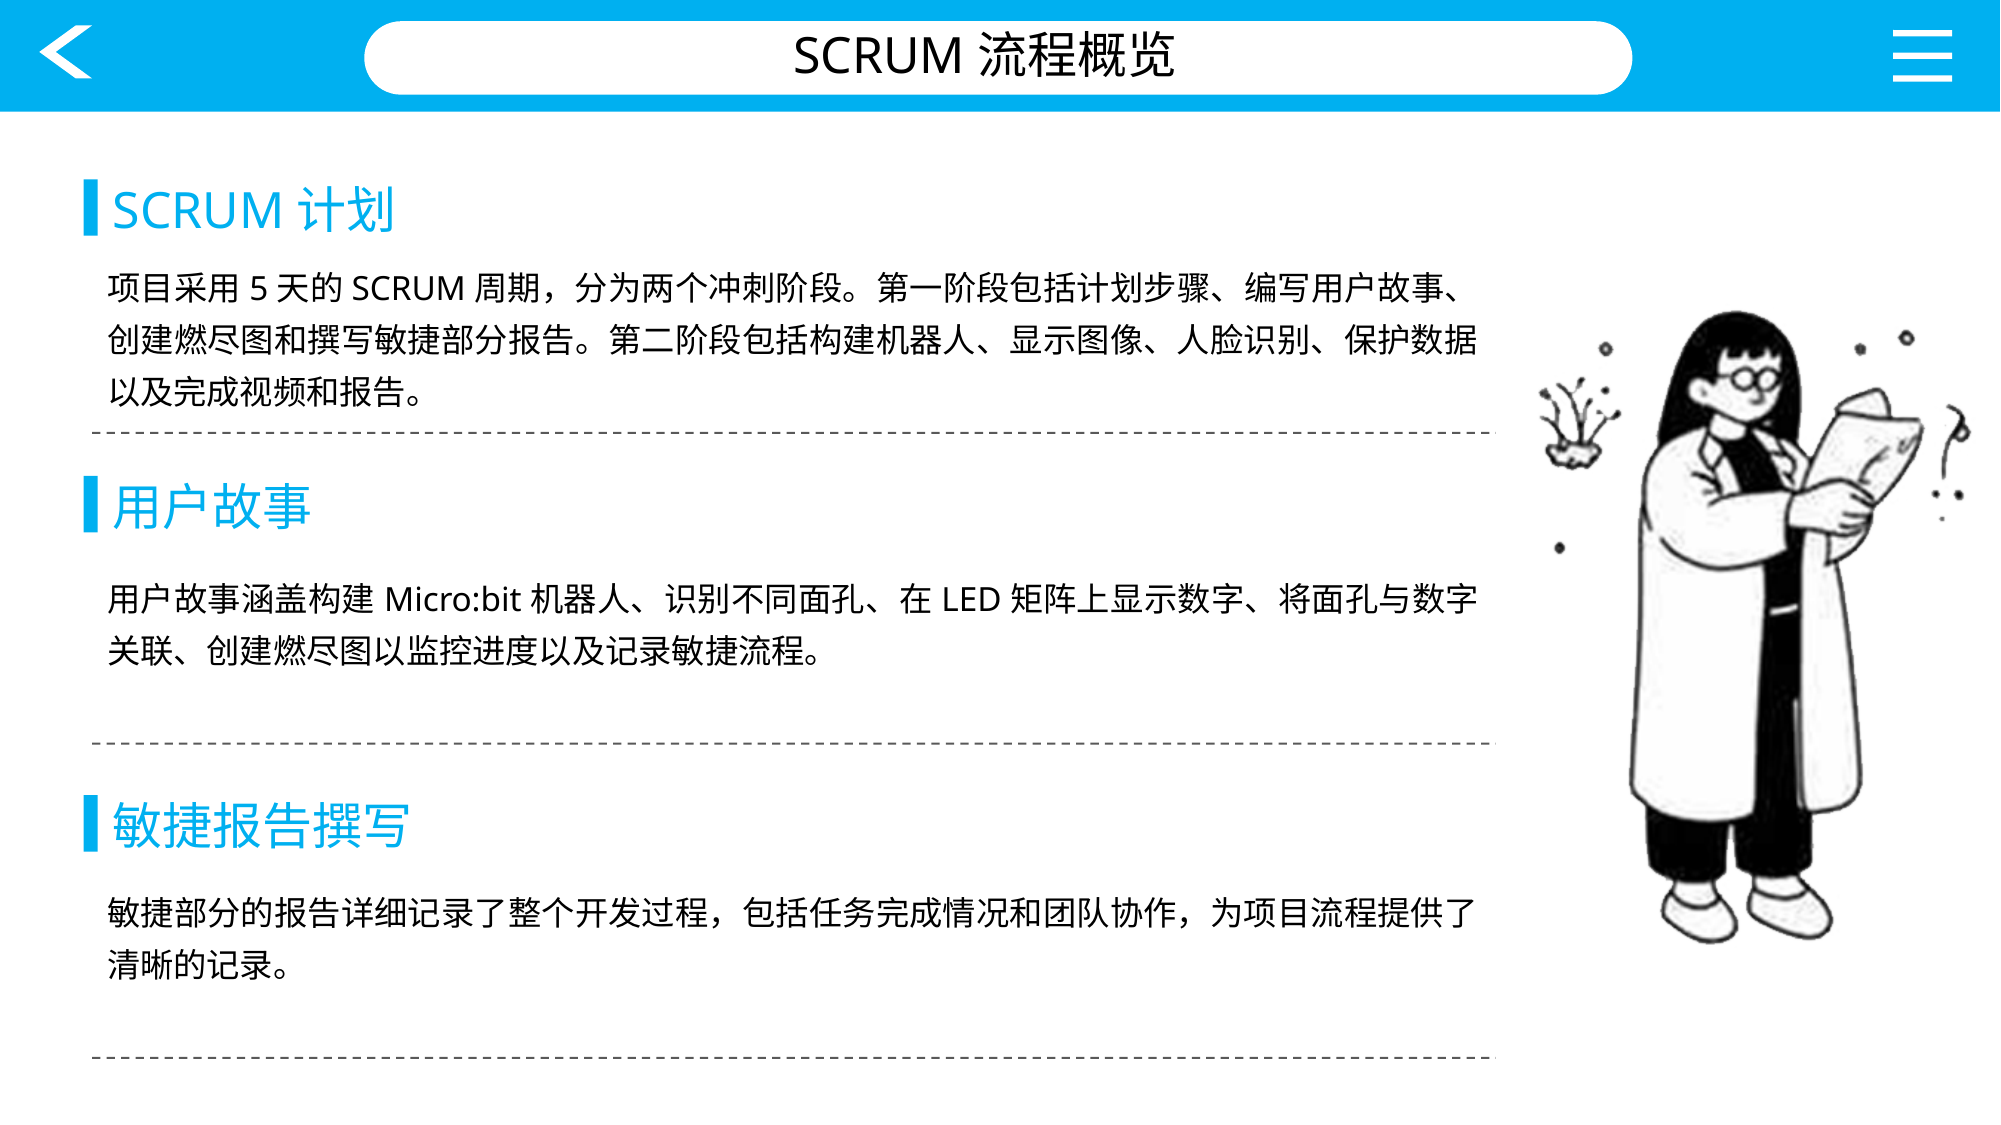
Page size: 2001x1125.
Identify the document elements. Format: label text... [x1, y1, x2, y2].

text_box 用户故事 [97, 467, 813, 543]
text_box [83, 795, 97, 852]
text_box [83, 179, 97, 236]
text_box 敏捷部分的报告详细记录了整个开发过程，包括任务完成情况和团队协作，为项目流程提供了清晰的记录。 [92, 872, 1495, 1061]
text_box SCRUM计划 [97, 171, 813, 247]
picture [1537, 303, 1976, 948]
text_box 敏捷报告撰写 [97, 787, 813, 863]
text_box 项目采用5天的SCRUM周期，分为两个冲刺阶段。第一阶段包括计划步骤、编写用户故事、创建燃尽图和撰写敏捷部分报告。第二阶段包括构建机器人、显示图像、人脸识别、保护数据以及完成视频和报告。 [92, 247, 1495, 436]
text_box [0, 0, 2000, 112]
text_box [83, 475, 97, 533]
text_box SCRUM流程概览 [370, 16, 1601, 91]
text_box [39, 25, 93, 79]
text_box 用户故事涵盖构建Micro:bit机器人、识别不同面孔、在LED矩阵上显示数字、将面孔与数字关联、创建燃尽图以监控进度以及记录敏捷流程。 [92, 558, 1495, 747]
text_box [364, 21, 1633, 95]
